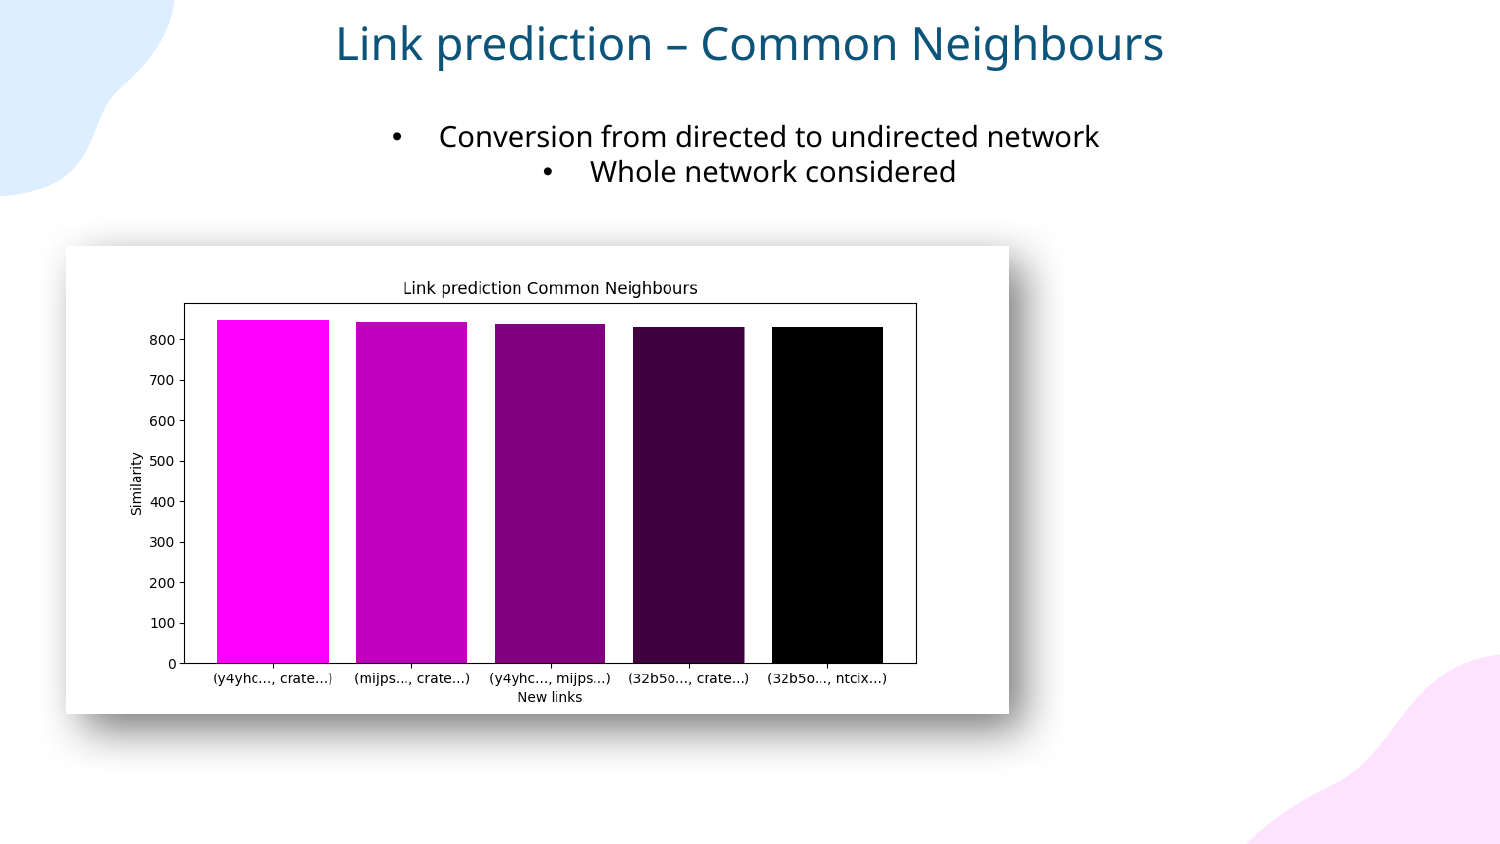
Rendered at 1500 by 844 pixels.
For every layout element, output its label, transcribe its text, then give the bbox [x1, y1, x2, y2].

title Link prediction – Common Neighbours [0, 0, 1500, 94]
text_box Conversion from directed to undirected network Whole network considered [0, 111, 1500, 196]
picture [66, 246, 1010, 715]
